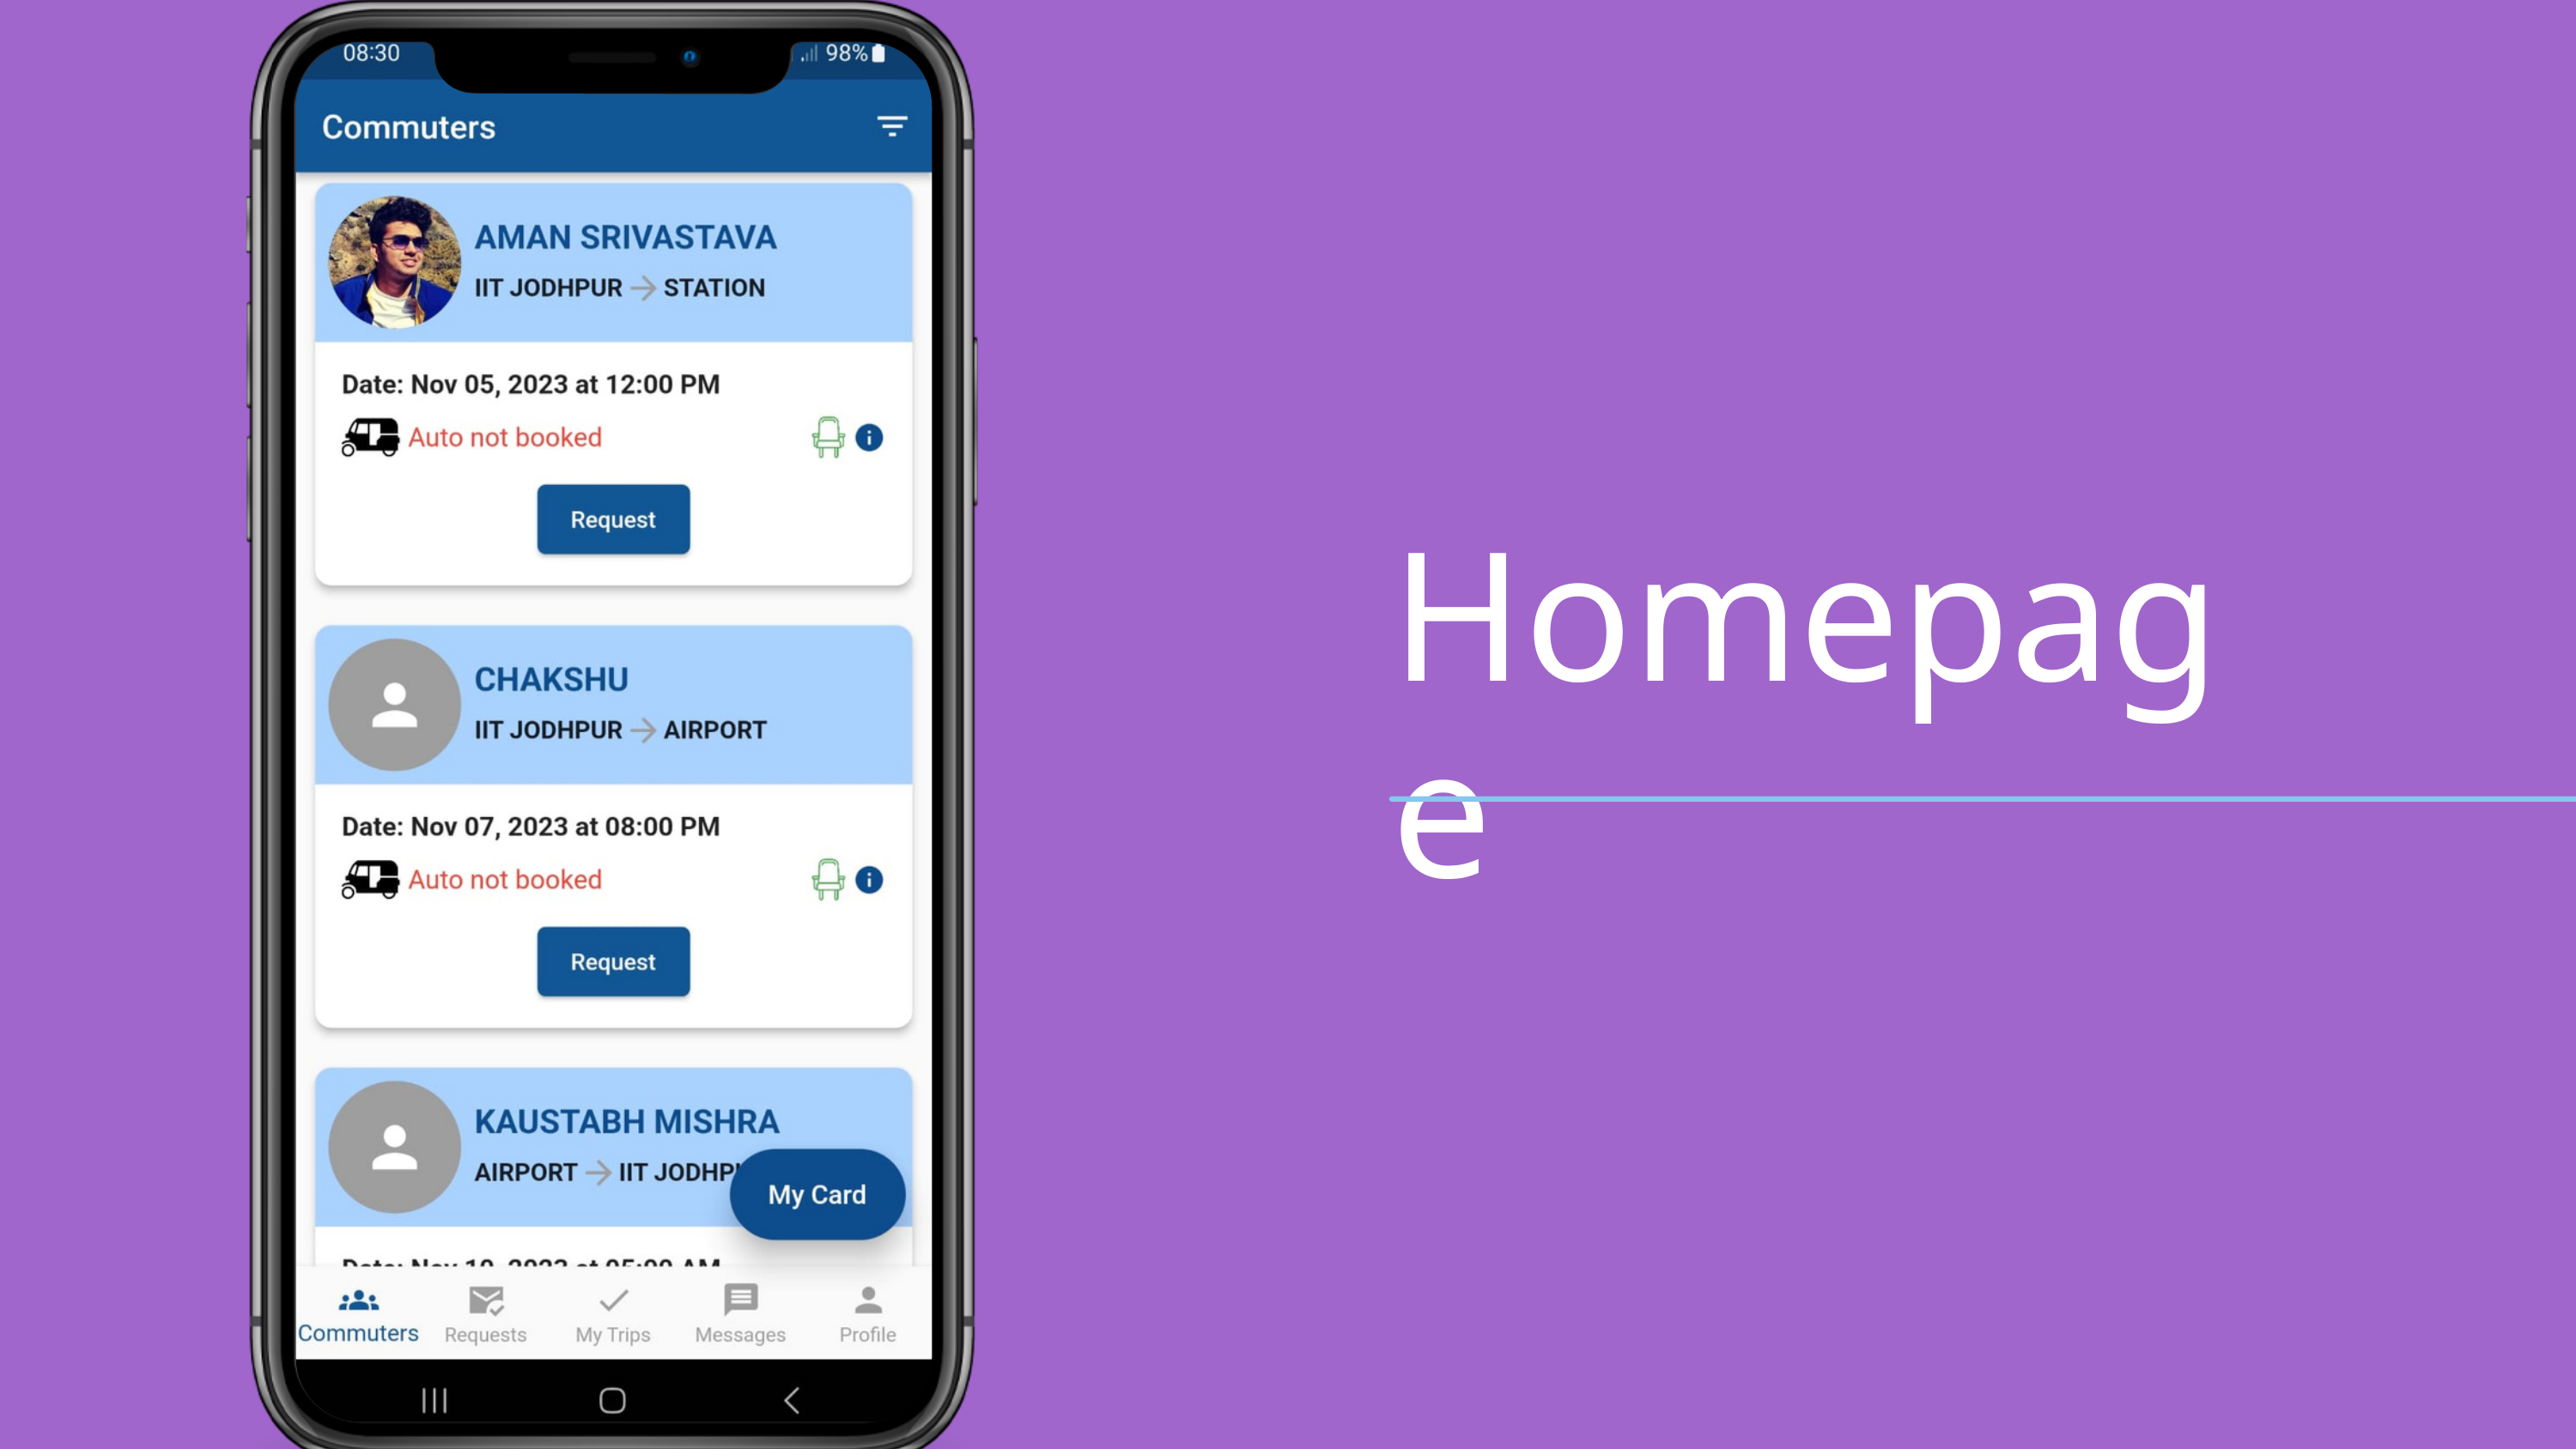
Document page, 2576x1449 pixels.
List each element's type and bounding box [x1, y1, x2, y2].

text_box [246, 0, 981, 1449]
text_box [1391, 509, 2576, 939]
